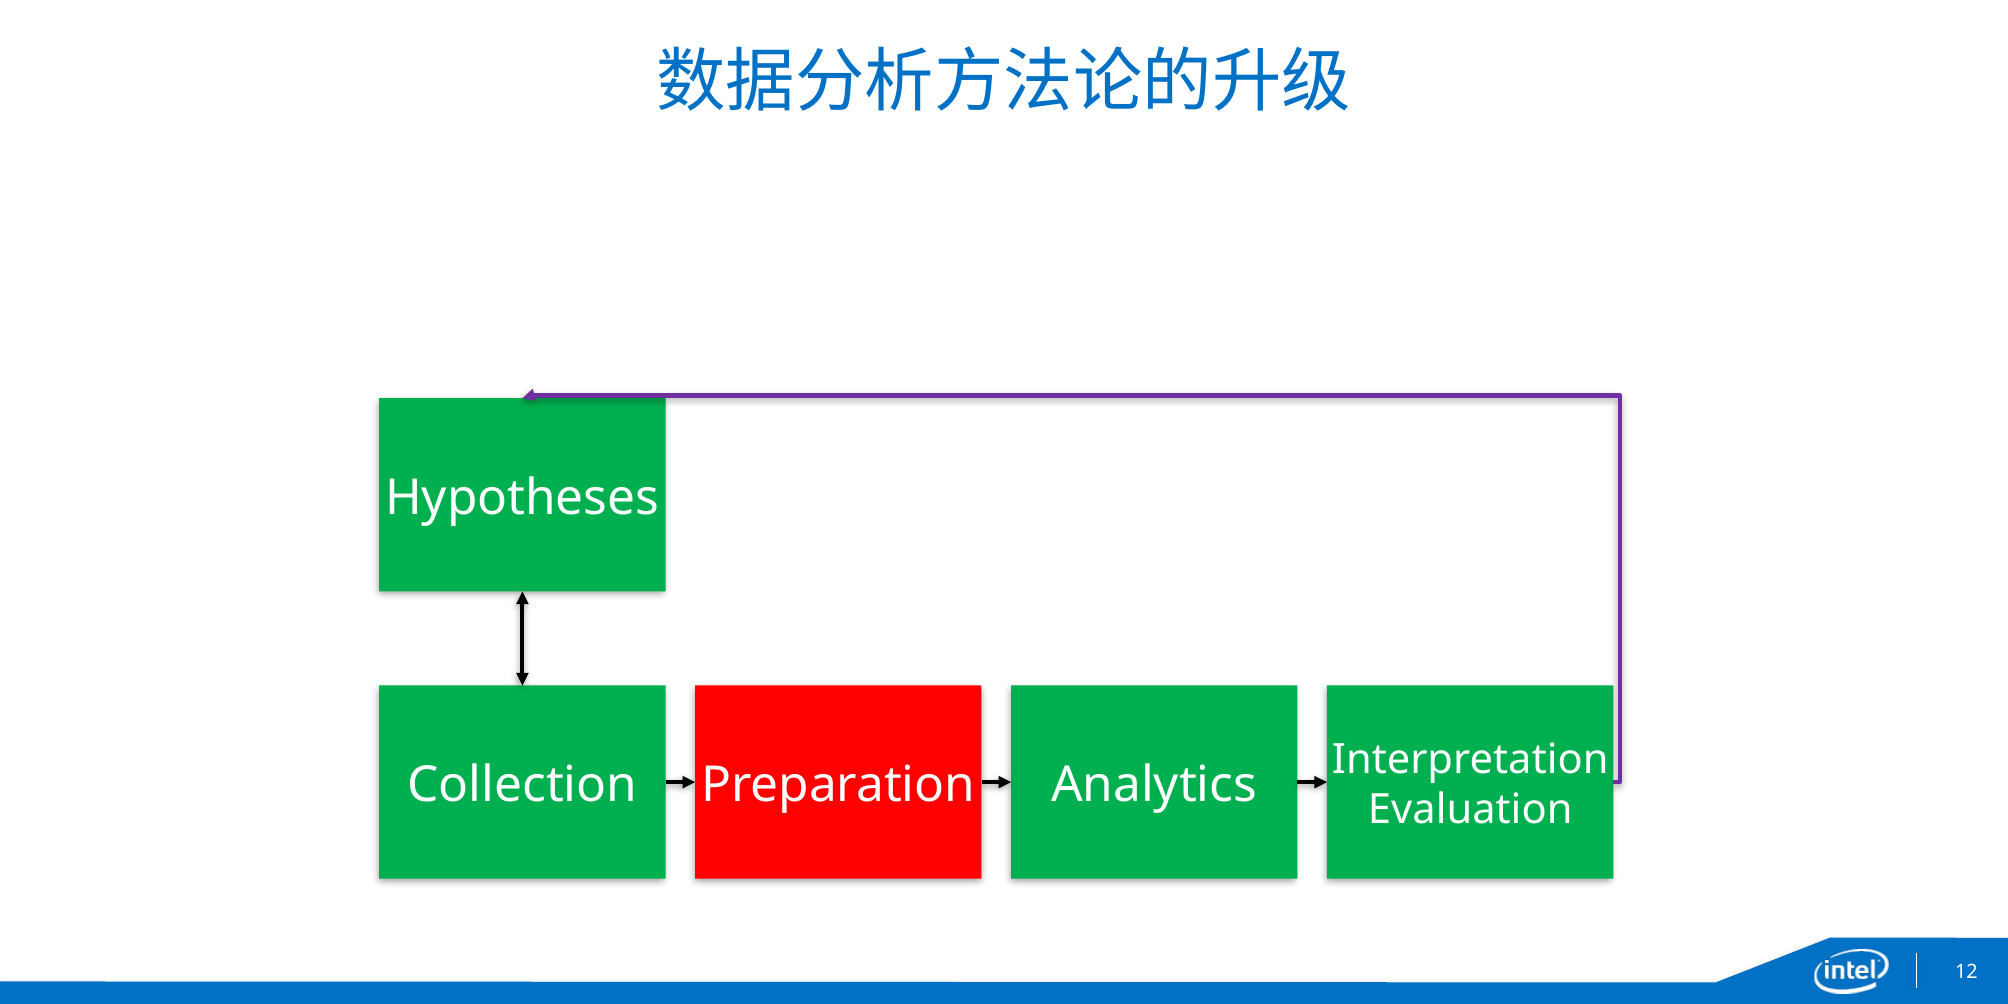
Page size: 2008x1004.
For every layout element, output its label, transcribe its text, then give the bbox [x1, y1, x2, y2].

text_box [522, 398, 1614, 783]
text_box Preparation [694, 791, 982, 880]
text_box Hypotheses [378, 397, 519, 592]
title 数据分析方法论的升级 [401, 35, 1607, 181]
slide_number 12 [1509, 945, 1978, 999]
text_box Analytics [1010, 791, 1298, 880]
text_box Interpretation Evaluation [1326, 791, 1614, 880]
text_box Collection [378, 685, 666, 880]
